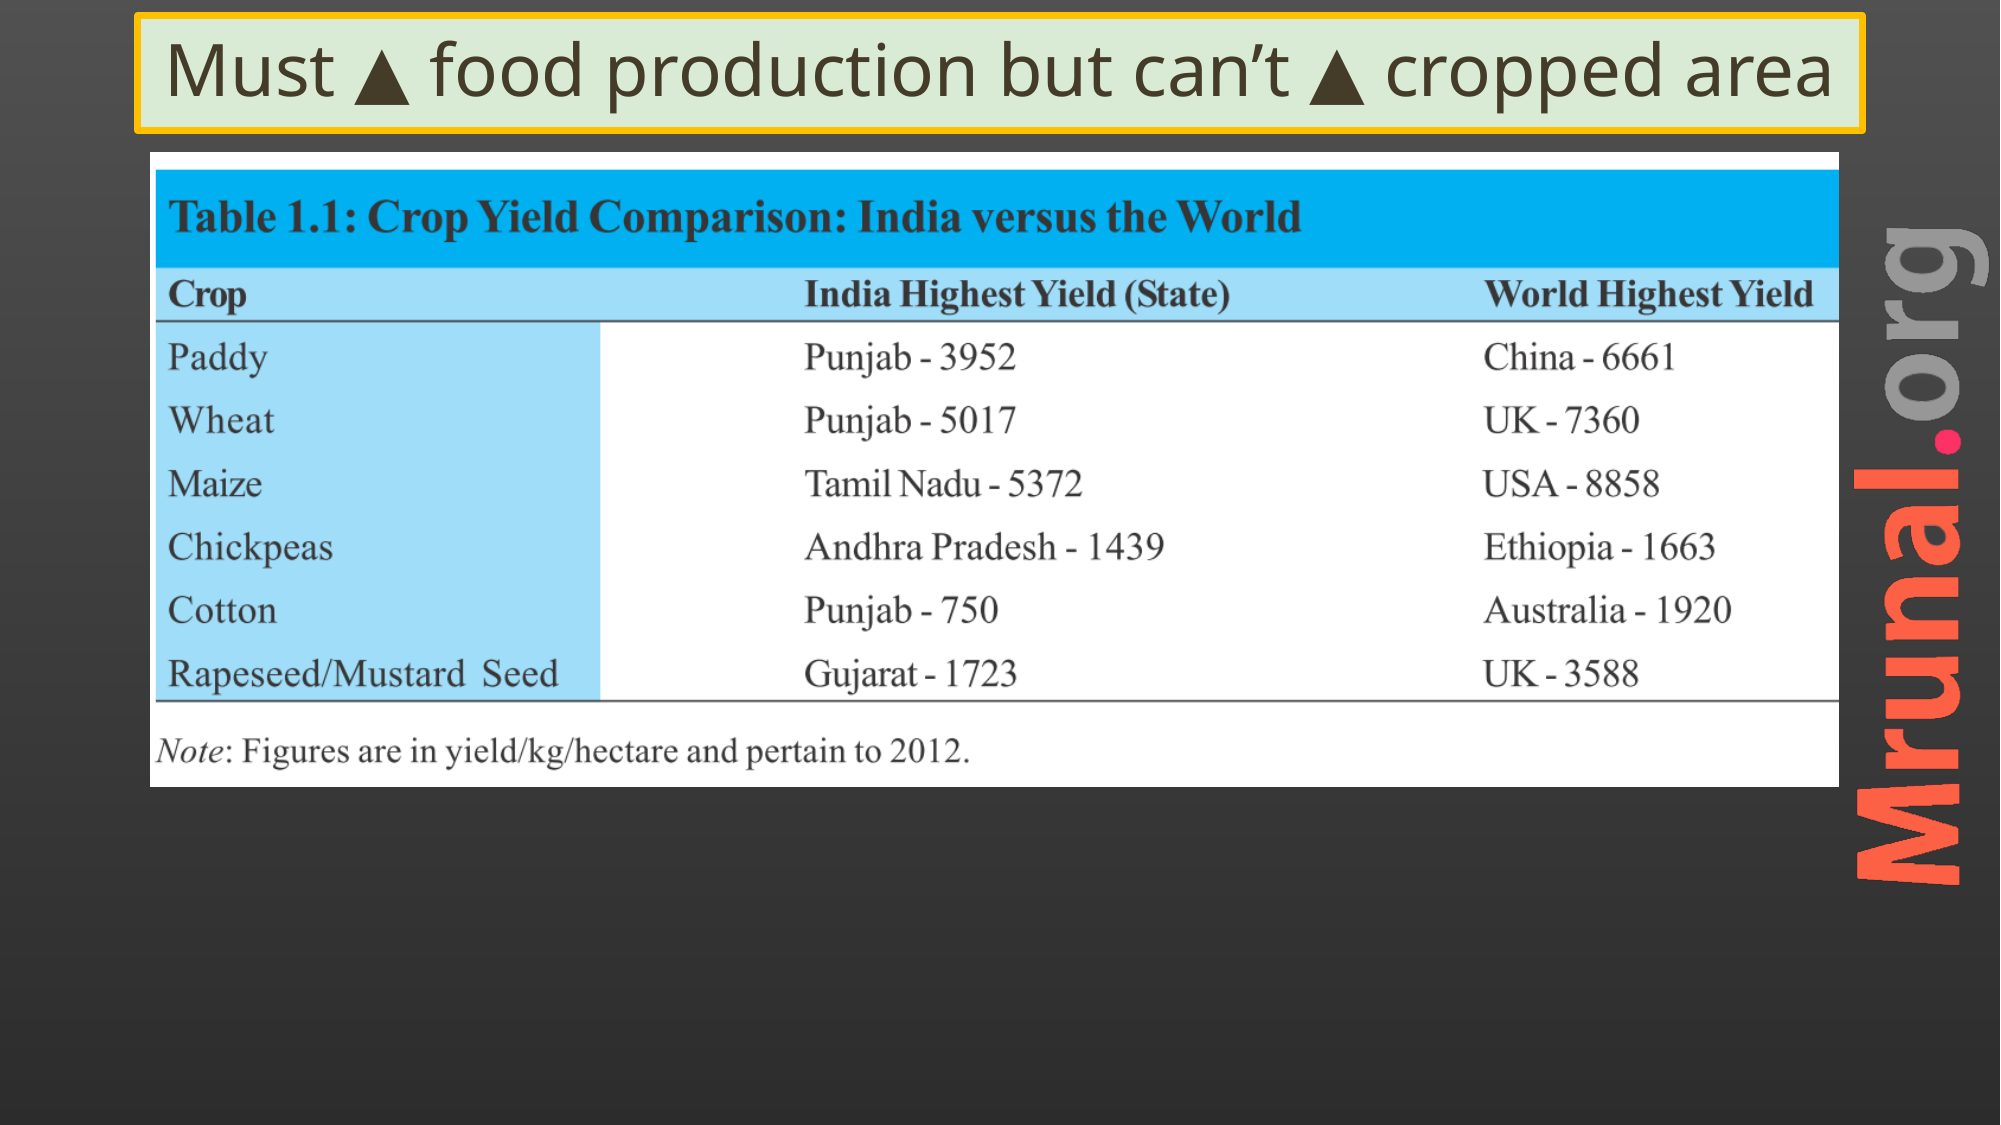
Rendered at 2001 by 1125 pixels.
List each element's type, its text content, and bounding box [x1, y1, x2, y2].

title Must ▲ food production but can’t ▲ cropped area [134, 12, 1866, 134]
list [149, 152, 1839, 787]
picture [1832, 223, 2000, 894]
